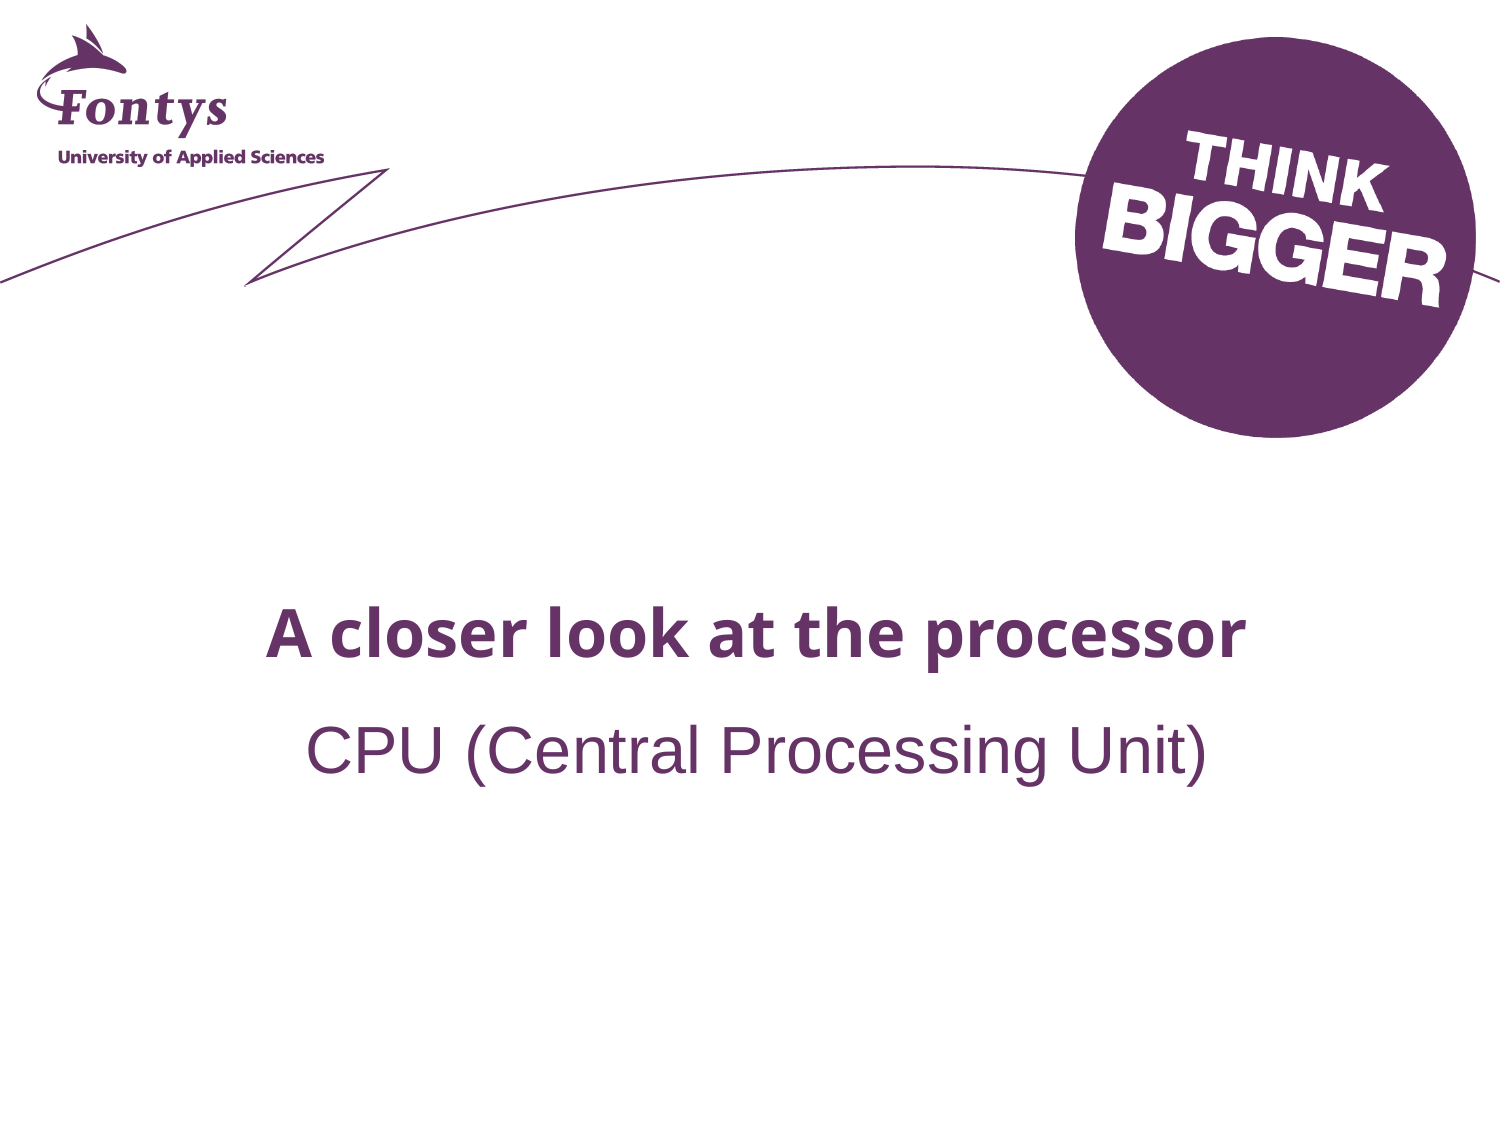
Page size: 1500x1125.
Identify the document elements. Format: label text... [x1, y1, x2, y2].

picture [0, 0, 1500, 438]
subtitle CPU (Central Processing Unit) [225, 699, 1275, 850]
title A closer look at the processor [225, 512, 1275, 679]
